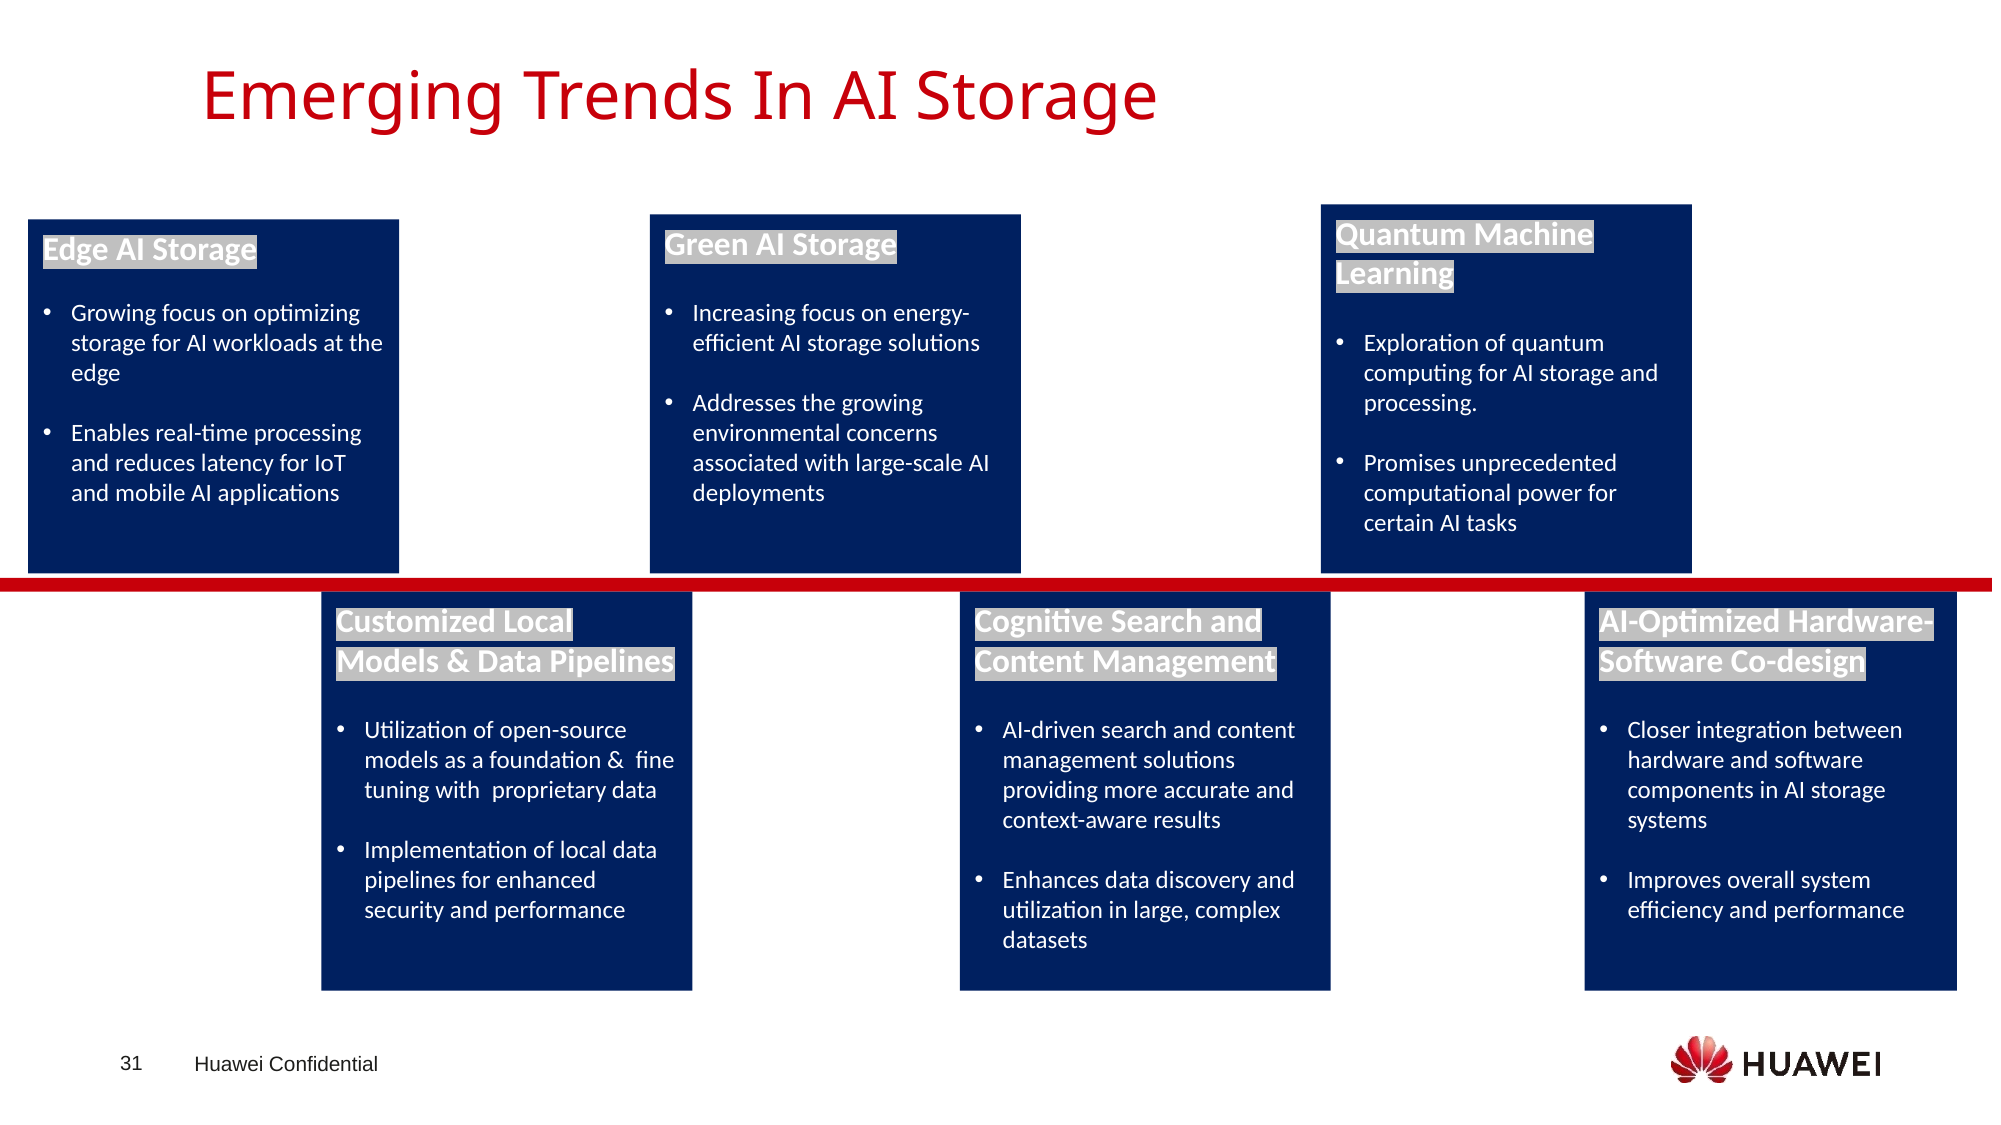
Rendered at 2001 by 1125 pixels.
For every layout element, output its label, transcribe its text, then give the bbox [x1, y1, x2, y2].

text_box Green AI Storage Increasing focus on energy-efficient AI storage solutions Addresses the growing environmental concerns associated with large-scale AI deployments [649, 214, 1021, 574]
text_box Quantum Machine Learning Exploration of quantum computing for AI storage and processing. Promises unprecedented computational power for certain AI tasks [1320, 204, 1692, 574]
text_box Edge AI Storage Growing focus on optimizing storage for AI workloads at the edge Enables real-time processing and reduces latency for IoT and mobile AI applications [28, 219, 400, 574]
text_box AI-Optimized Hardware-Software Co-design Closer integration between hardware and software components in AI storage systems Improves overall system efficiency and performance [1584, 591, 1957, 991]
text_box Emerging Trends In AI Storage [186, 53, 1746, 141]
picture [1671, 1036, 1880, 1083]
text_box Customized Local Models & Data Pipelines Utilization of open-source models as a foundation & fine tuning with proprietary data Implementation of local data pipelines for enhanced security and performance [321, 591, 693, 991]
text_box Cognitive Search and Content Management AI-driven search and content management solutions providing more accurate and context-aware results Enhances data discovery and utilization in large, complex datasets [959, 591, 1331, 991]
text_box [0, 577, 1993, 593]
